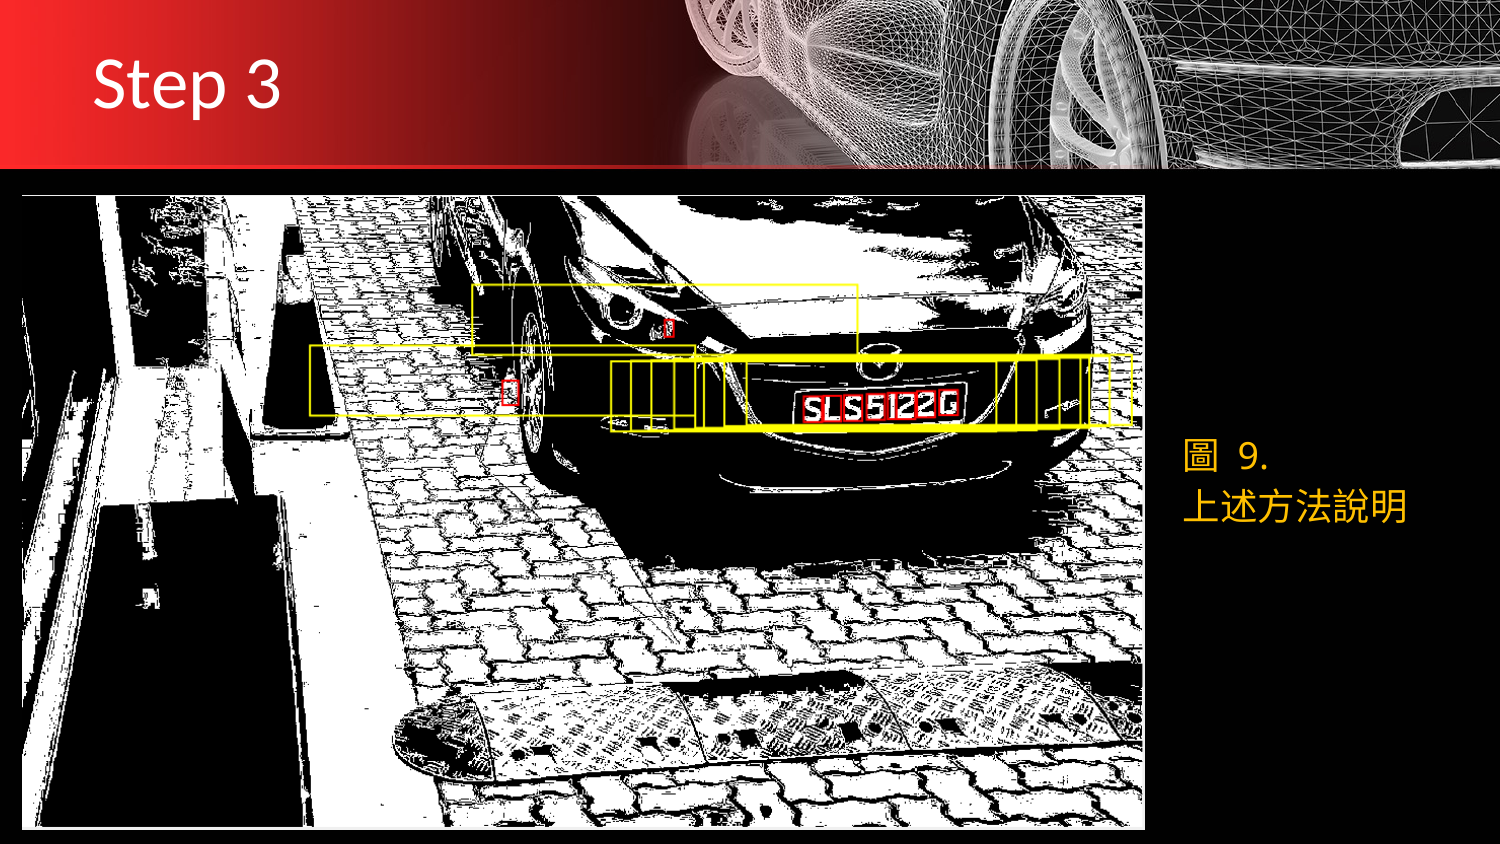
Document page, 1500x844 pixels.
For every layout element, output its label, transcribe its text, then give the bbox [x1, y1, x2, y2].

picture [0, 0, 1500, 844]
text_box 圖 9. 上述方法說明 [1168, 388, 1500, 587]
title Step 3 [77, 15, 1425, 141]
